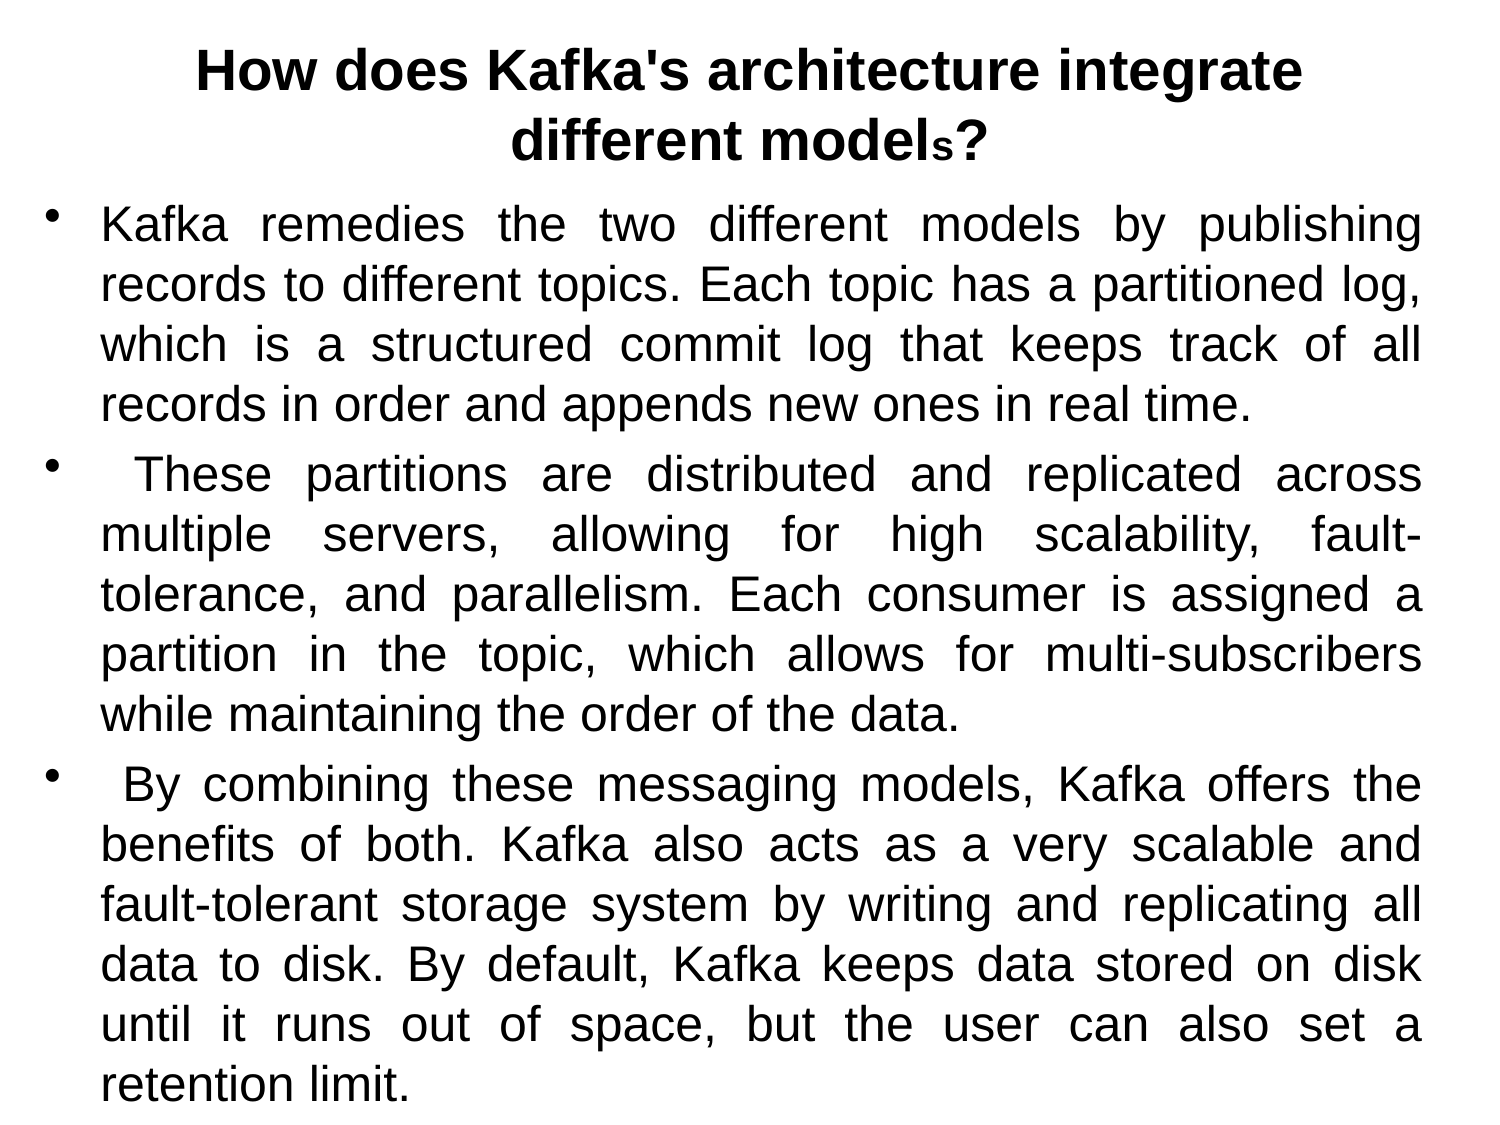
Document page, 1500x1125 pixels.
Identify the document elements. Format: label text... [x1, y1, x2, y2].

title How does Kafka's architecture integrate different models? [74, 44, 1426, 160]
list Kafka remedies the two different models by publishing records to different topics. Each topic has a partitioned log, which is a structured commit log that keeps track of all records in order and appends new ones in real time. These partitions are distributed and replicated across multiple servers, allowing for high scalability, fault-tolerance, and parallelism. Each consumer is assigned a partition in the topic, which allows for multi-subscribers while maintaining the order of the data. By combining these messaging models, Kafka offers the benefits of both. Kafka also acts as a very scalable and fault-tolerant storage system by writing and replicating all data to disk. By default, Kafka keeps data stored on disk until it runs out of space, but the user can also set a retention limit. [29, 184, 1439, 1017]
